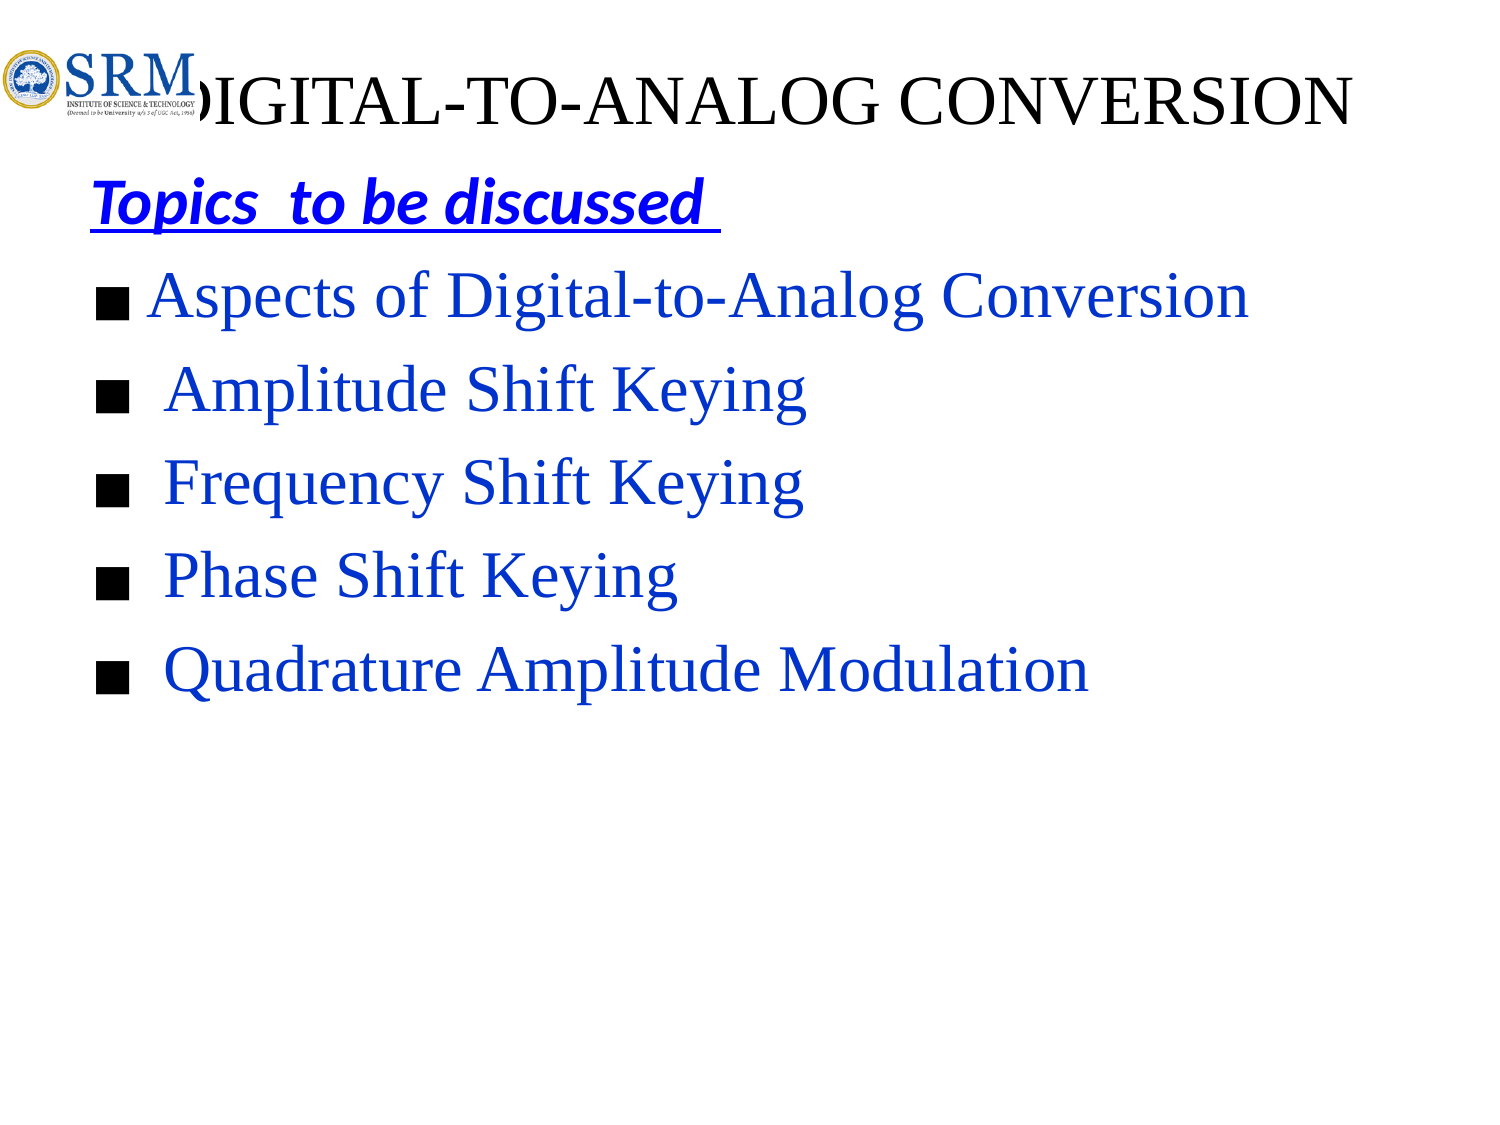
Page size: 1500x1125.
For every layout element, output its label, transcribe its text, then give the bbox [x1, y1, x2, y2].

title DIGITAL-TO-ANALOG CONVERSION [75, 45, 1425, 149]
picture [0, 37, 201, 125]
list Topics to be discussed Aspects of Digital-to-Analog Conversion Amplitude Shift Keying Frequency Shift Keying Phase Shift Keying Quadrature Amplitude Modulation [75, 149, 1425, 1075]
